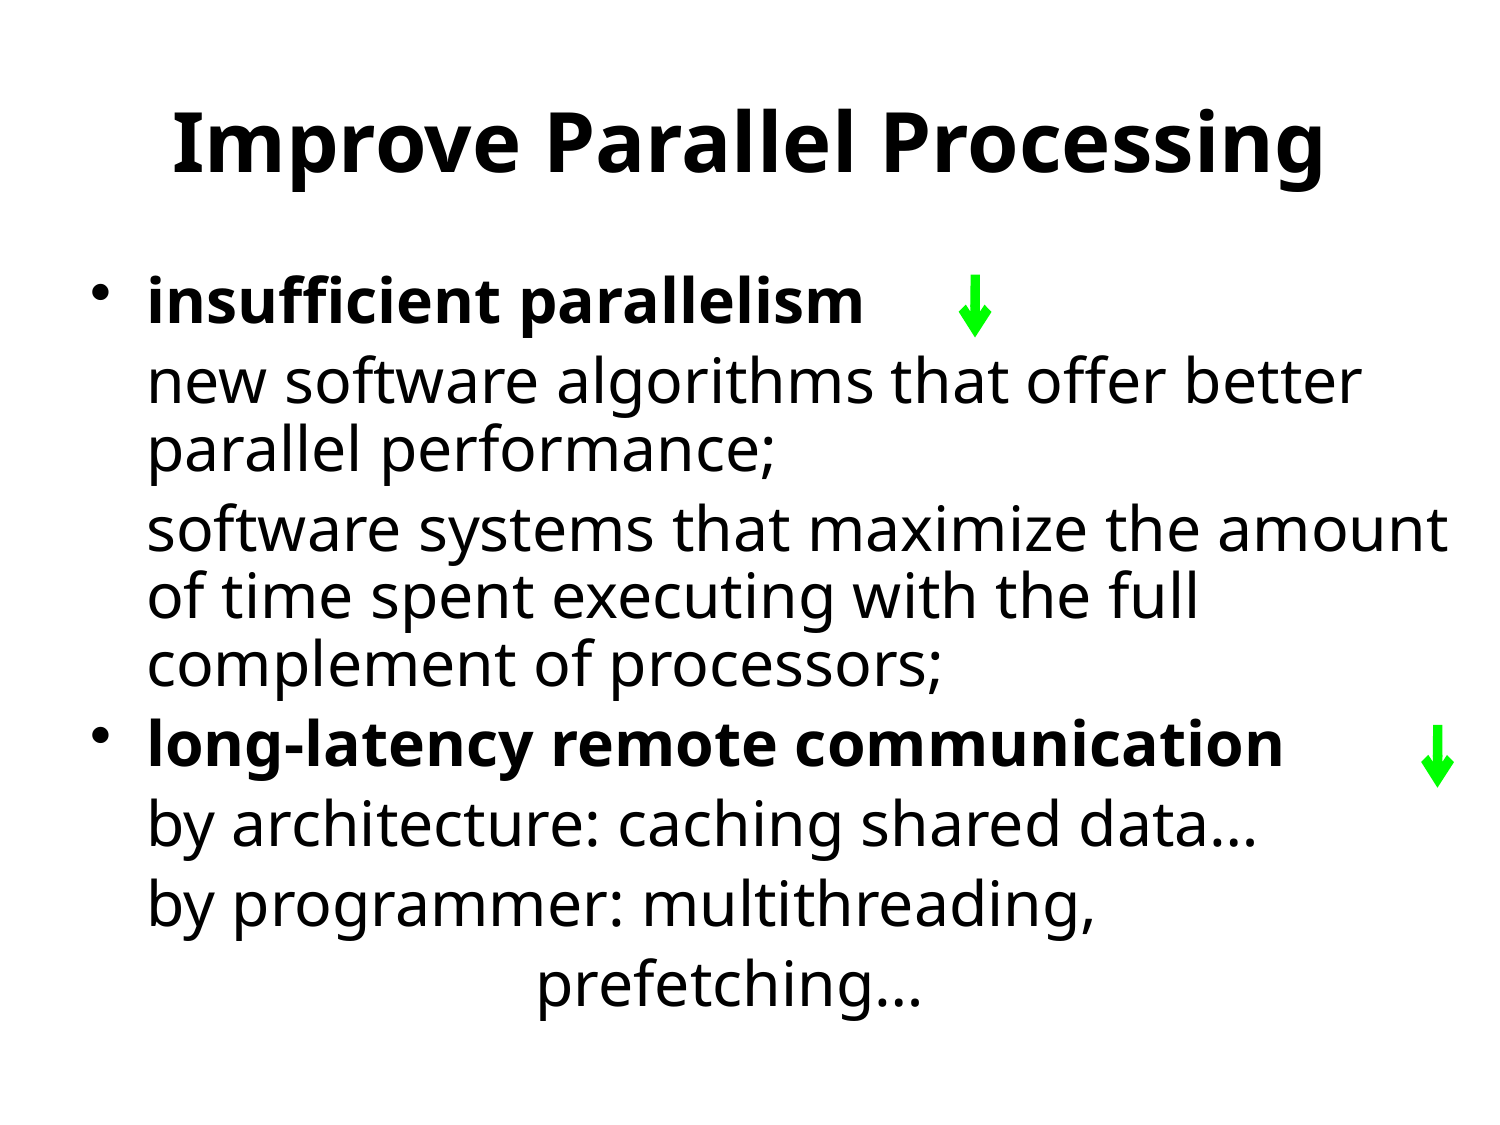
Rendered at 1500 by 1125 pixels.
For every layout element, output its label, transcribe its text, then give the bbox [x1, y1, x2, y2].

title Improve Parallel Processing [0, 45, 1500, 233]
list insufficient parallelism new software algorithms that offer better parallel performance; software systems that maximize the amount of time spent executing with the full complement of processors; long-latency remote communication by architecture: caching shared data… by programmer: multithreading, prefetching… [75, 262, 1500, 1125]
